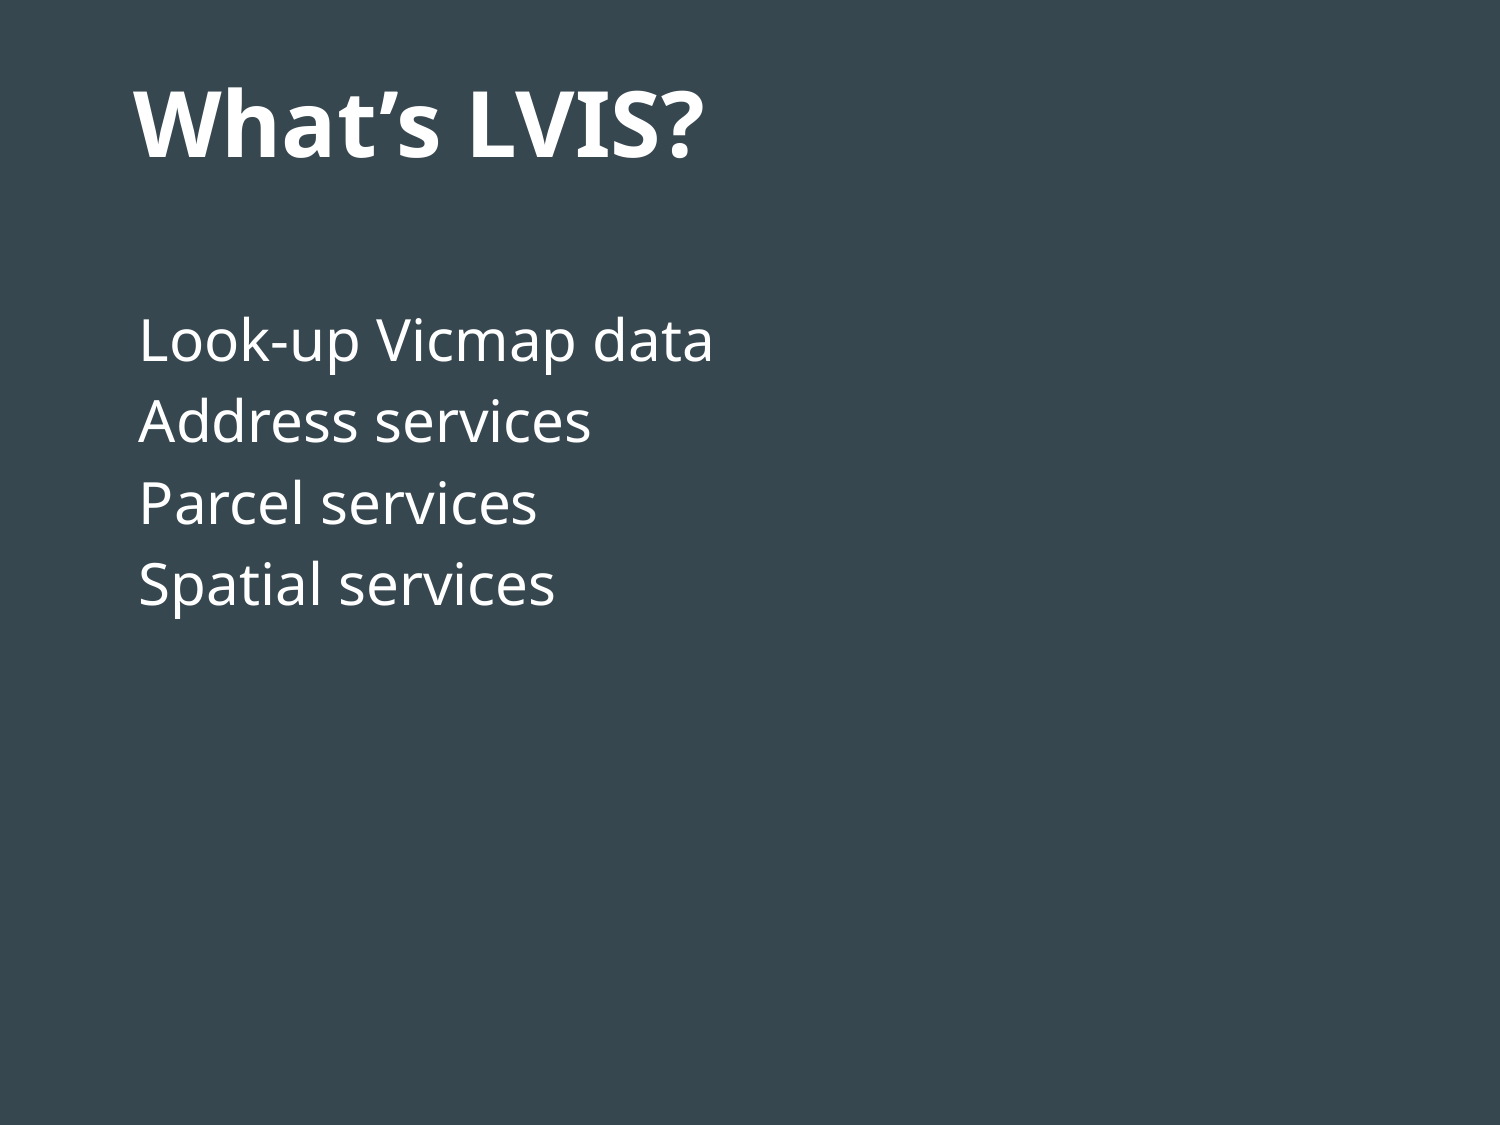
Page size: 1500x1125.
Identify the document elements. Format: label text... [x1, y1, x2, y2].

title What’s LVIS? [118, 0, 1394, 242]
subtitle Look-up Vicmap data Address services Parcel services Spatial services [124, 295, 1174, 835]
